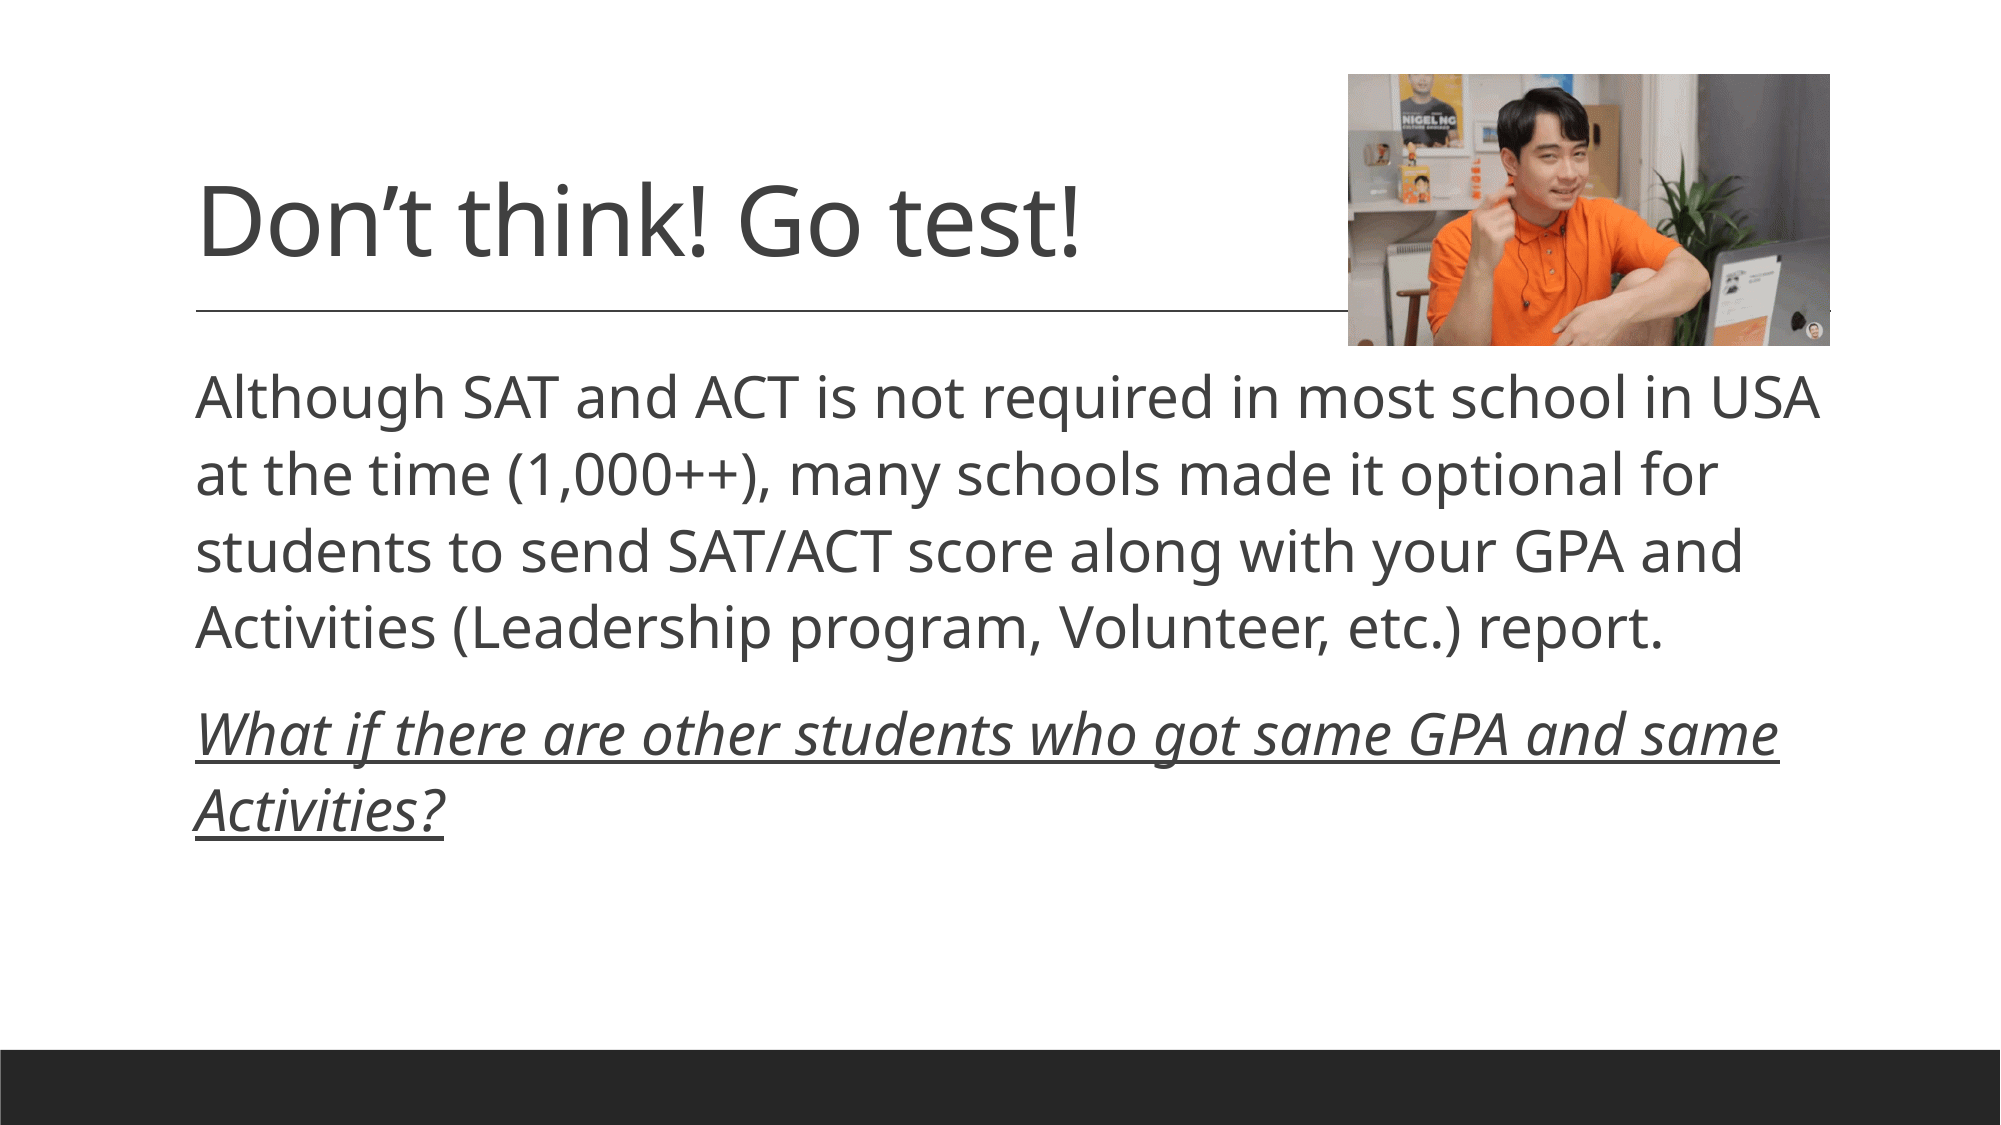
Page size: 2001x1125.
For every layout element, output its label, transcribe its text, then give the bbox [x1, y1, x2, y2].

title Don’t think! Go test! [180, 47, 1830, 285]
picture [1347, 74, 1831, 347]
list Although SAT and ACT is not required in most school in USA at the time (1,000++), many schools made it optional for students to send SAT/ACT score along with your GPA and Activities (Leadership program, Volunteer, etc.) report. What if there are other students who got same GPA and same Activities? [180, 345, 1830, 963]
